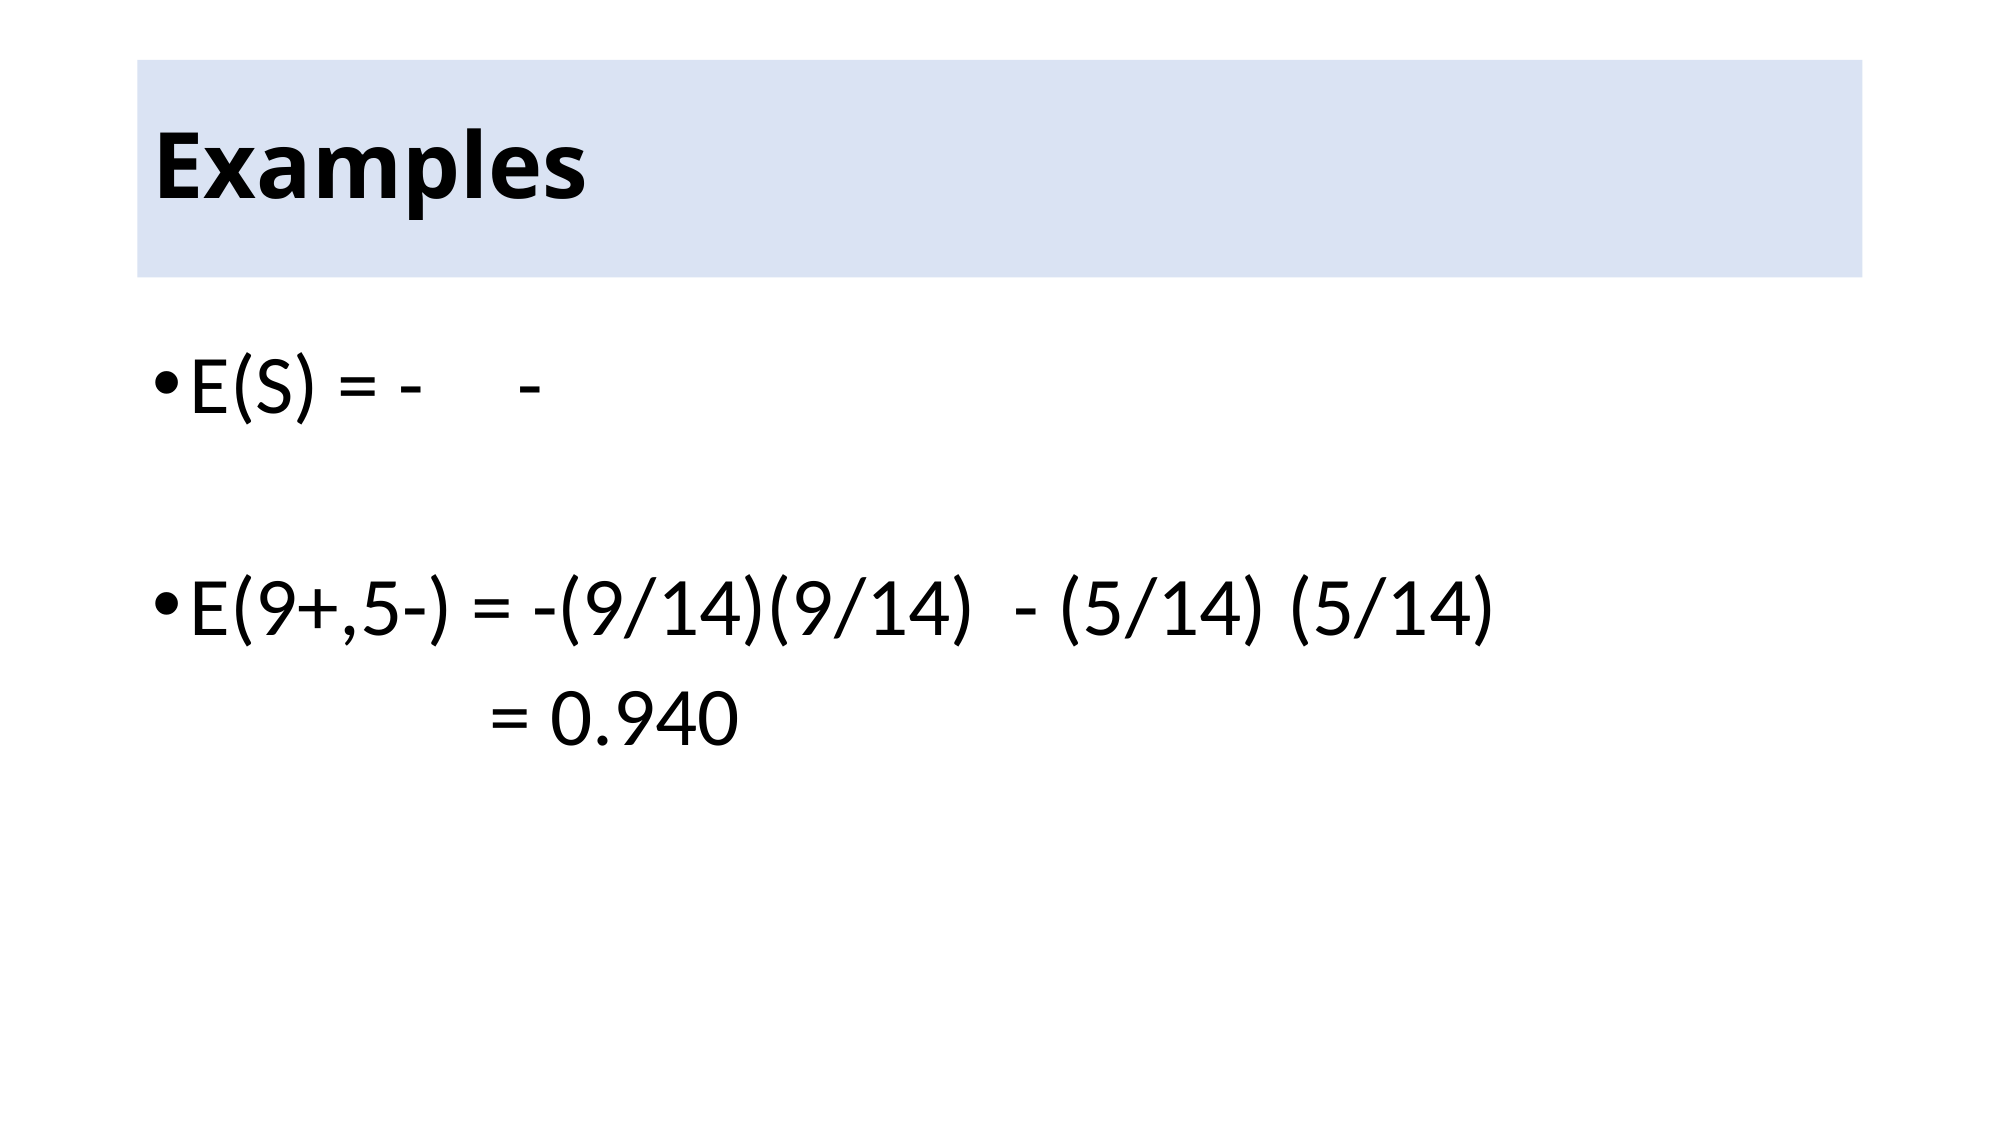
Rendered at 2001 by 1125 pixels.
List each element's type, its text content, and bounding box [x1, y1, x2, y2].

title Examples [137, 59, 1863, 278]
